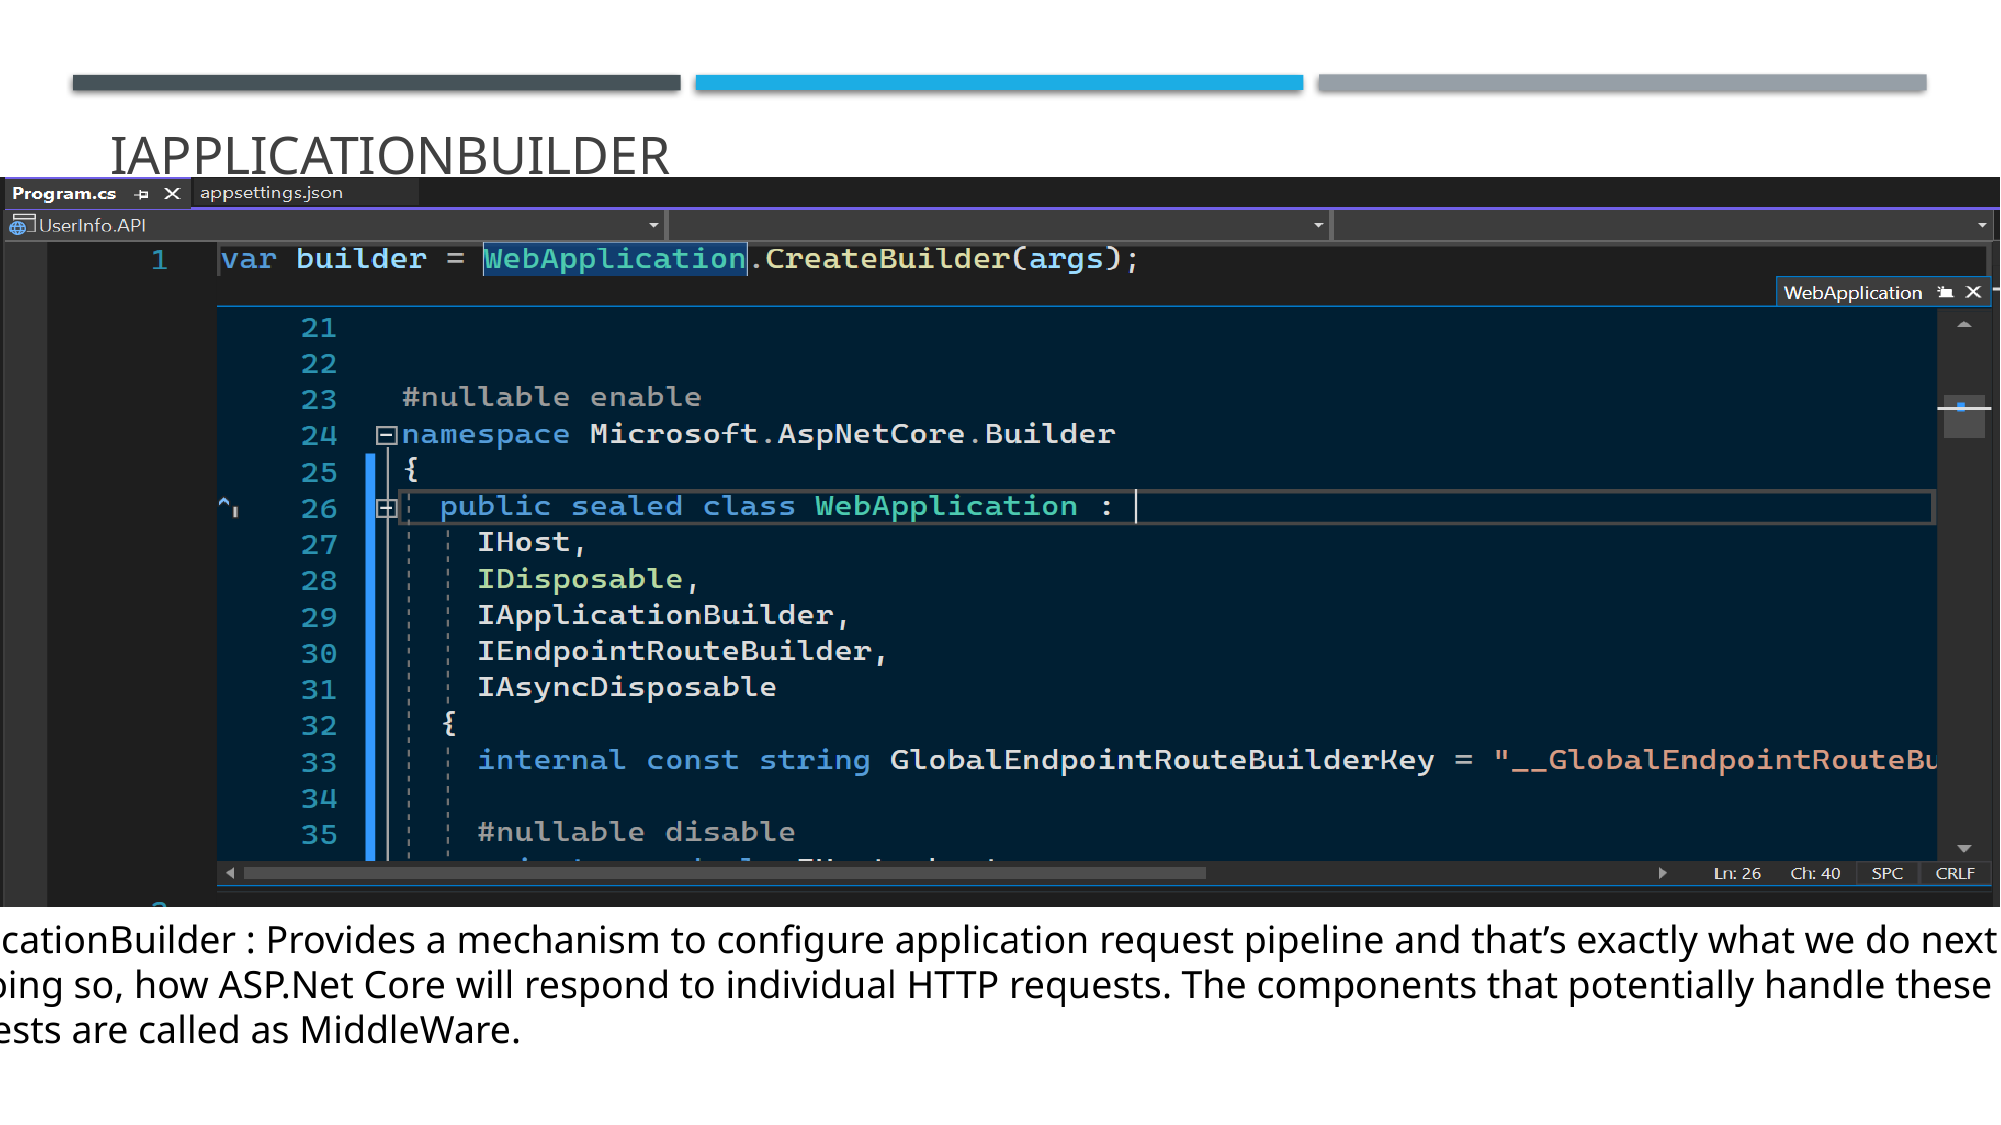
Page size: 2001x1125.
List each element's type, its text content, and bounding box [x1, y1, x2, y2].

title Iapplicationbuilder [95, 115, 1905, 176]
text_box IApplicationBuilder : Provides a mechanism to configure application request pipeline and that’s exactly what we do next. By doing so, how ASP.Net Core will respond to individual HTTP requests. The components that potentially handle these requests are called as MiddleWare. [0, 918, 2000, 1059]
picture [0, 177, 2000, 907]
